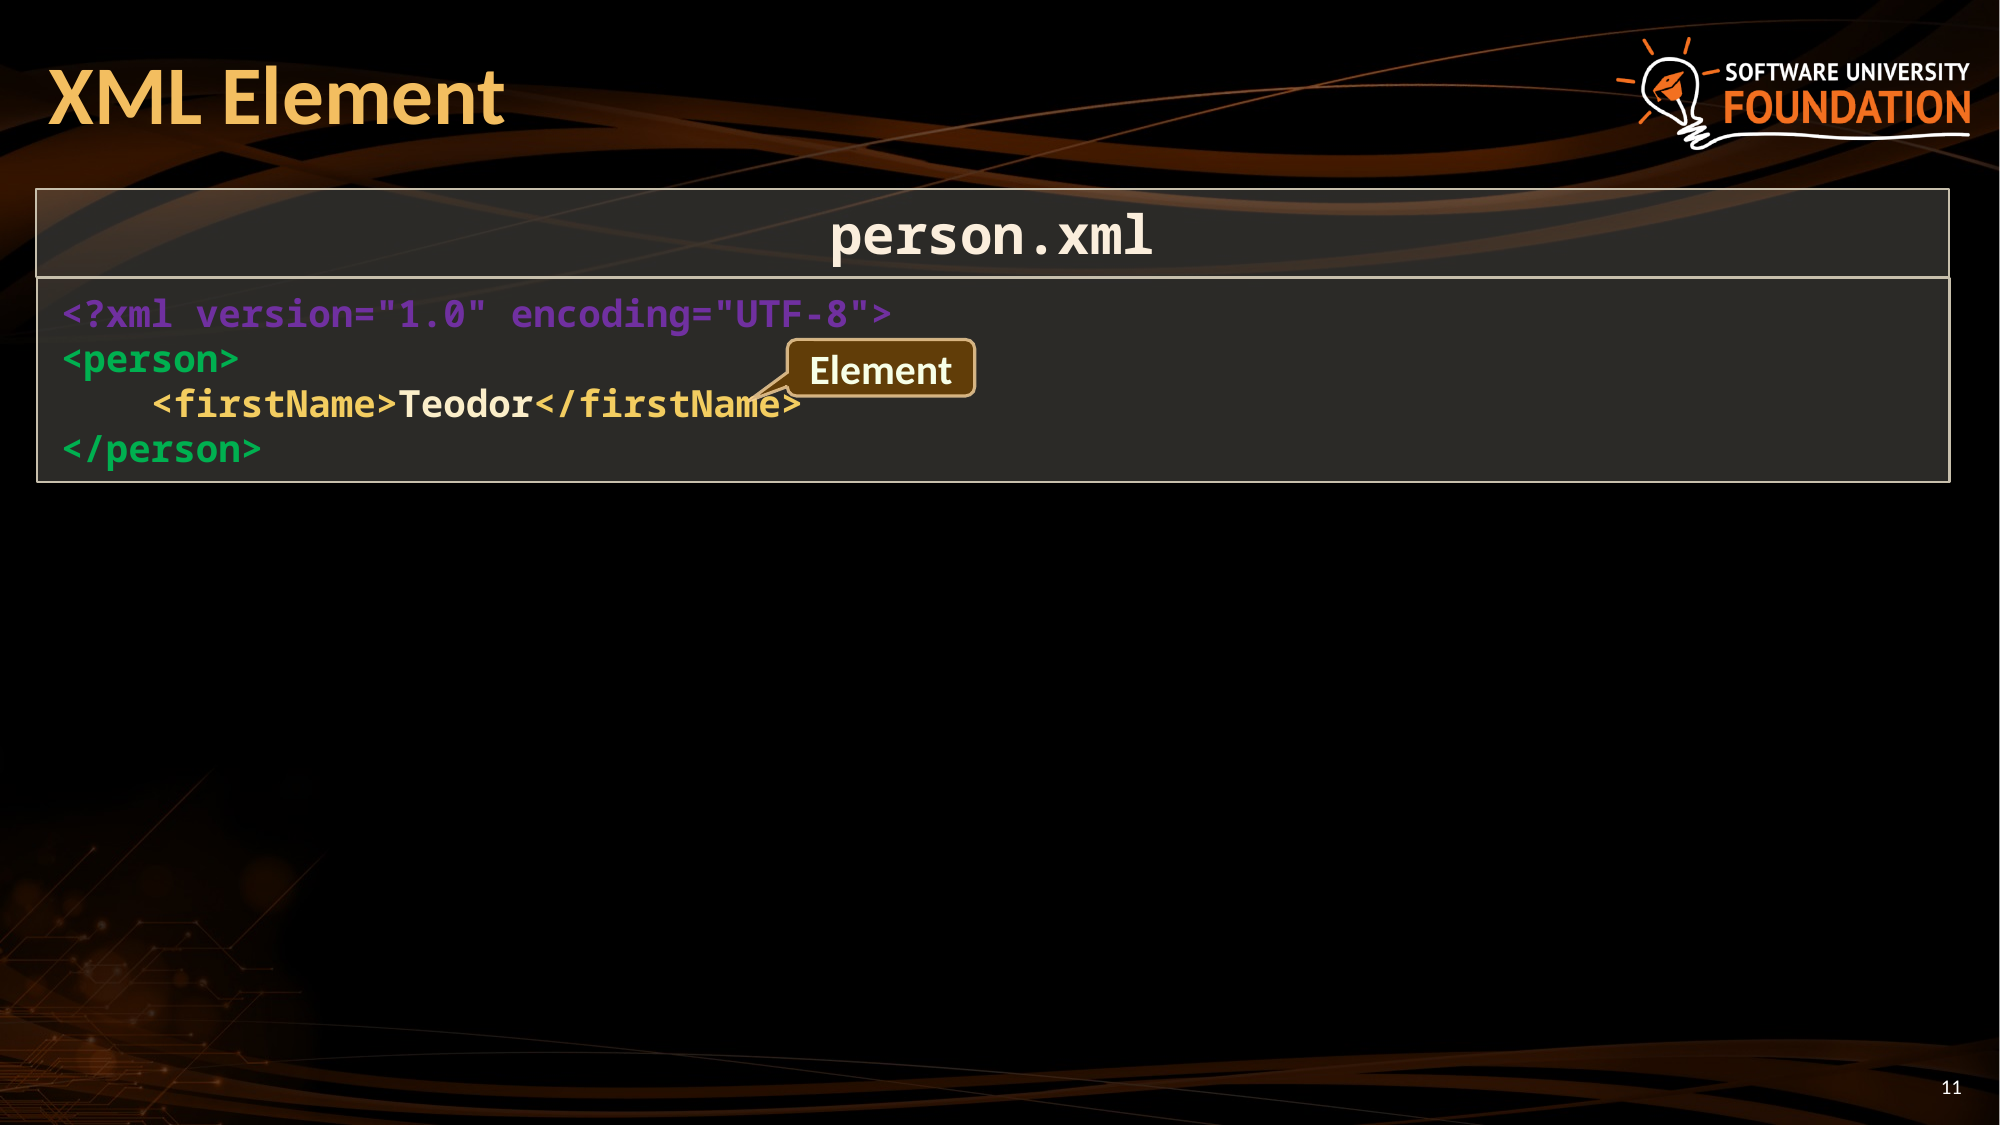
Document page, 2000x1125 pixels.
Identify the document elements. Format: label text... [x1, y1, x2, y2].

text_box person.xml [35, 188, 1950, 278]
title XML Element [30, 6, 1602, 189]
picture [0, 0, 2000, 1125]
text_box Element [748, 338, 976, 402]
slide_number 11 [1897, 1070, 1968, 1103]
text_box <?xml version="1.0" encoding="UTF-8"> <person> <firstName>Teodor</firstName> </person> [37, 278, 1950, 482]
